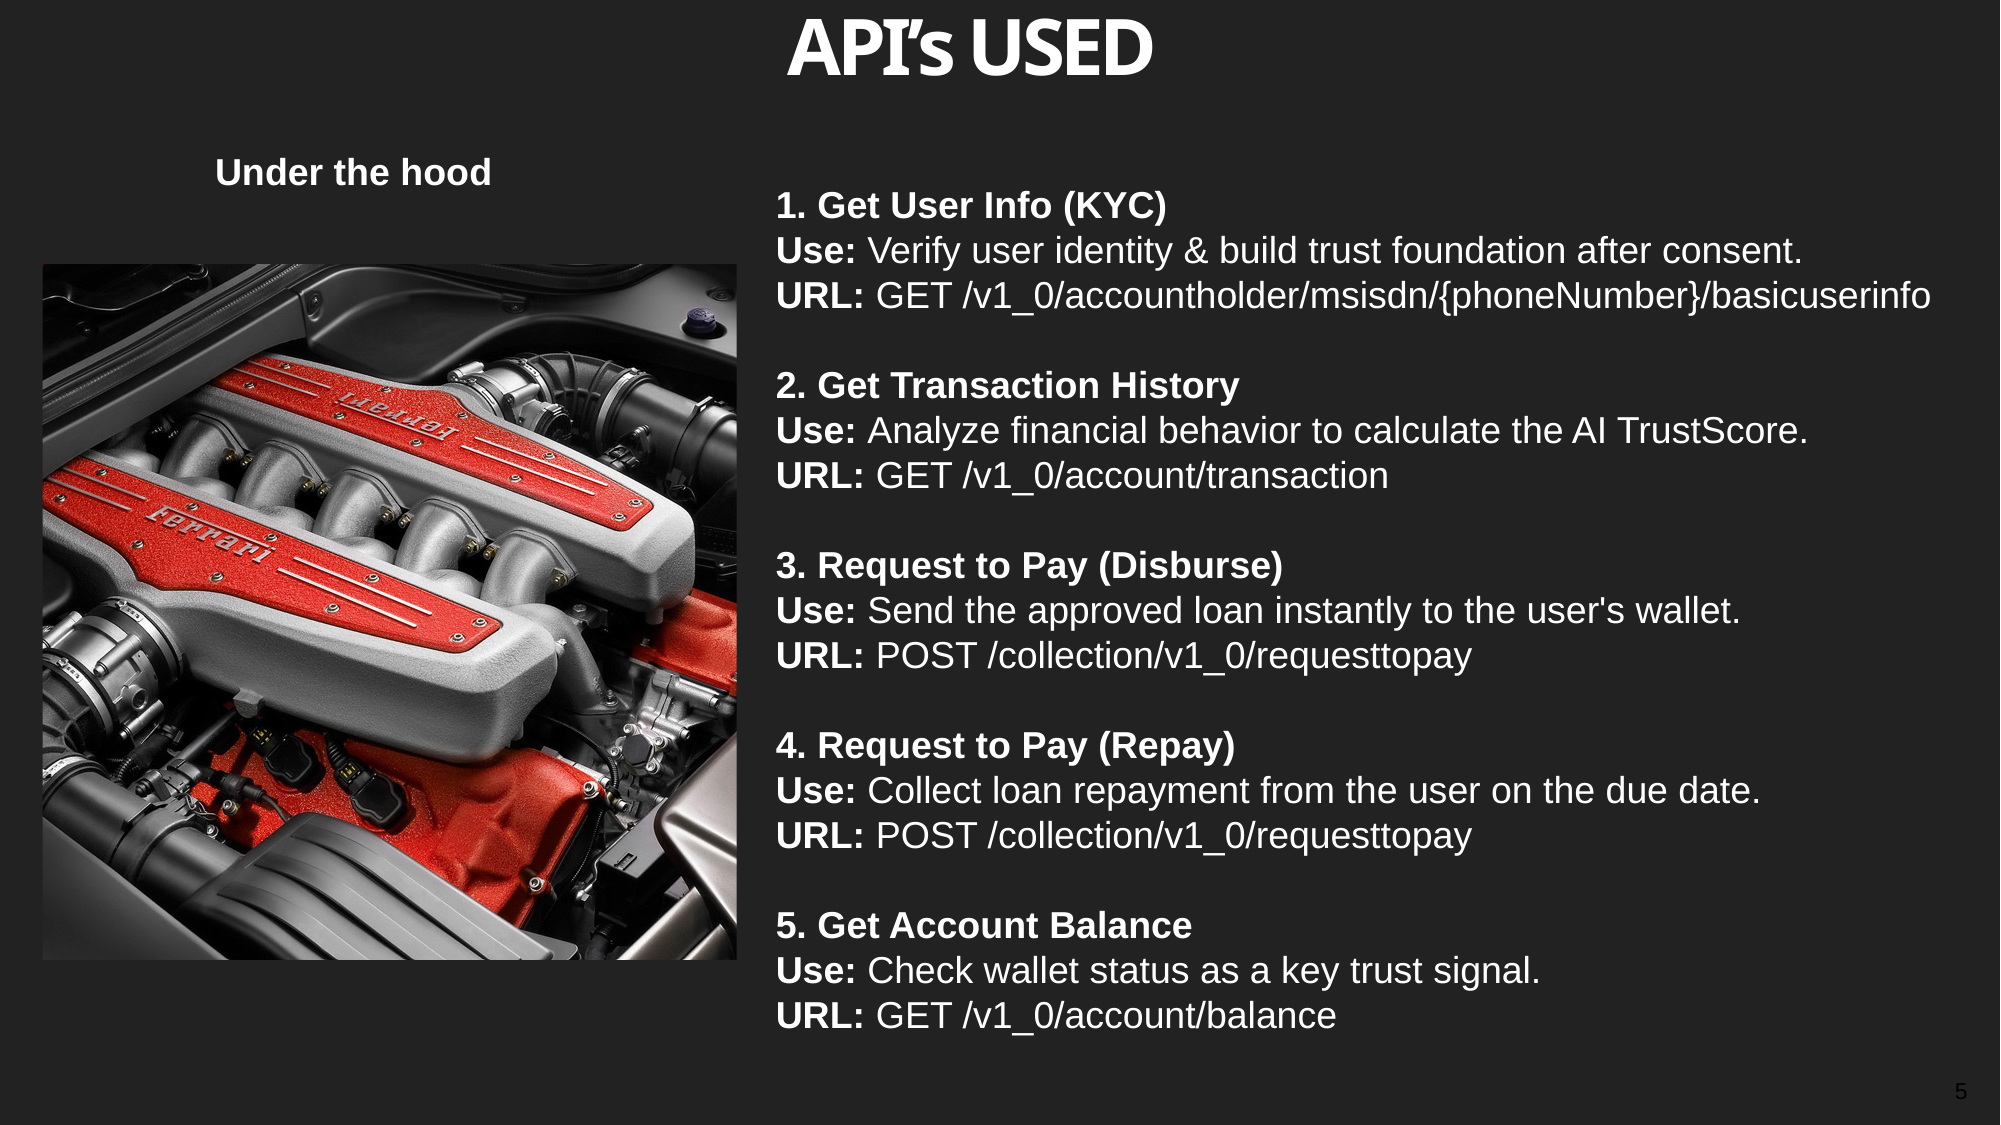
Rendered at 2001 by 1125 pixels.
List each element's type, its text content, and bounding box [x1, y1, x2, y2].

text_box API’s USED [498, 0, 1448, 91]
text_box 1. Get User Info (KYC) Use: Verify user identity & build trust foundation after consent. URL: GET /v1_0/accountholder/msisdn/{phoneNumber}/basicuserinfo 2. Get Transaction History Use: Analyze financial behavior to calculate the AI TrustScore. URL: GET /v1_0/account/transaction 3. Request to Pay (Disburse) Use: Send the approved loan instantly to the user's wallet. URL: POST /collection/v1_0/requesttopay 4. Request to Pay (Repay) Use: Collect loan repayment from the user on the due date. URL: POST /collection/v1_0/requesttopay 5. Get Account Balance Use: Check wallet status as a key trust signal. URL: GET /v1_0/account/balance [775, 135, 1958, 1069]
picture [42, 263, 737, 960]
slide_number 5 [1940, 1068, 2000, 1118]
text_box Under the hood [42, 147, 665, 223]
